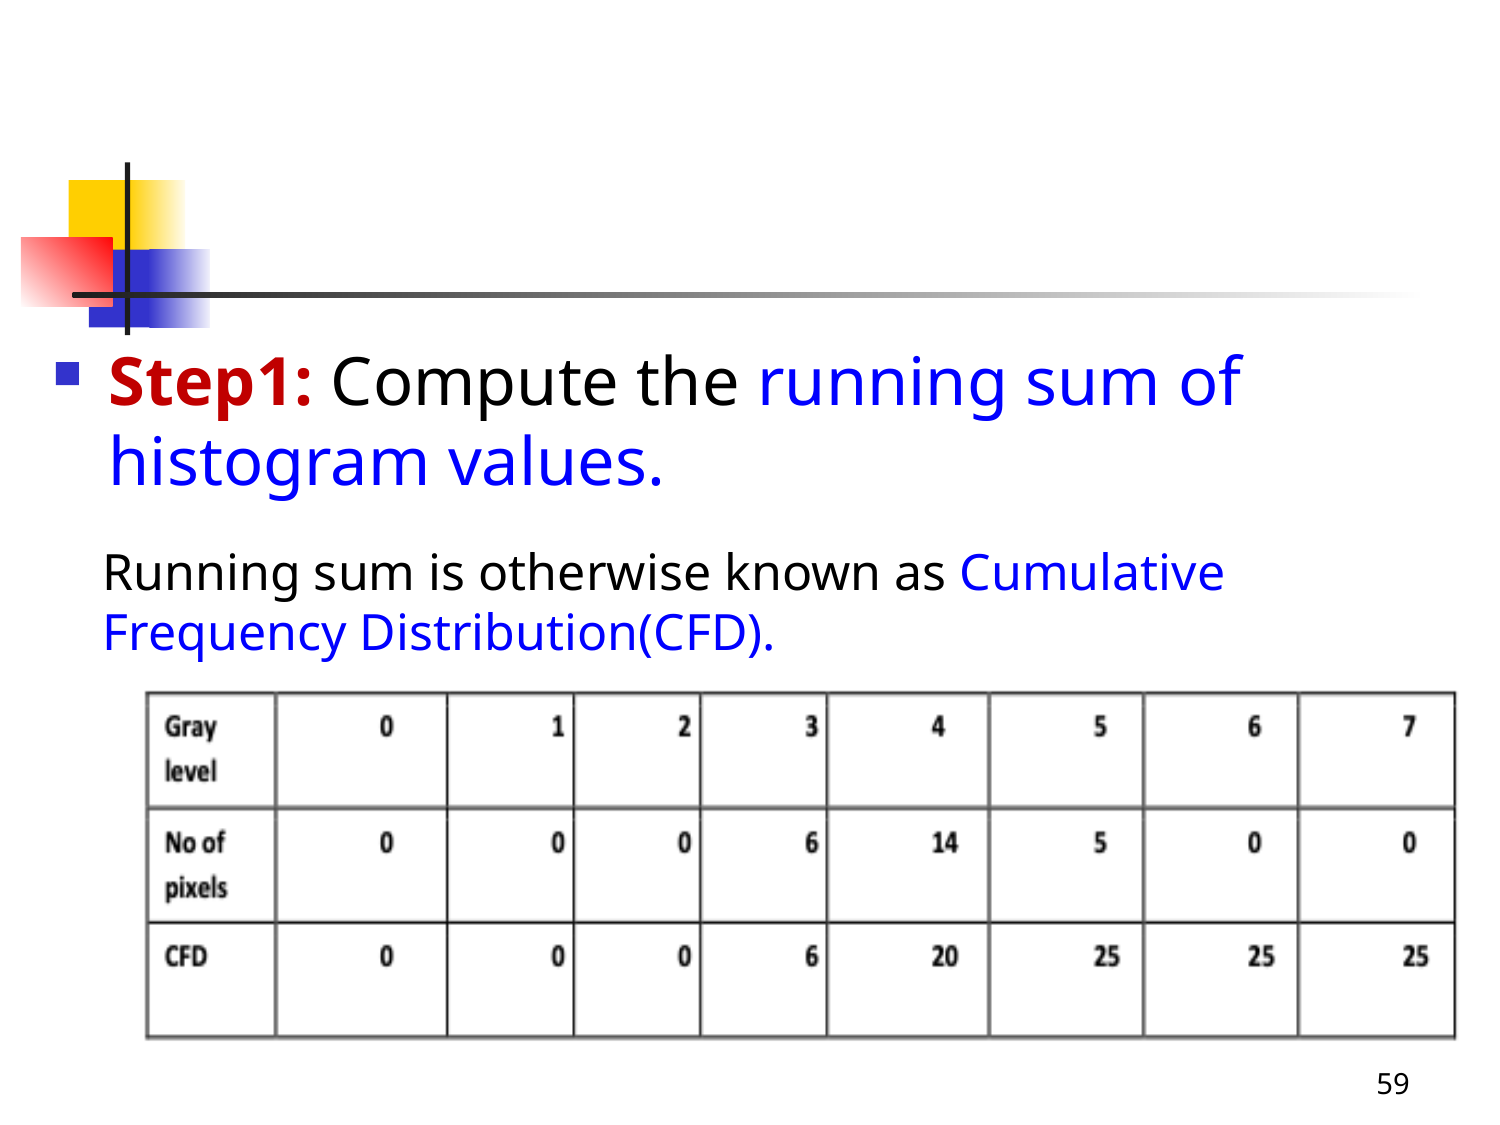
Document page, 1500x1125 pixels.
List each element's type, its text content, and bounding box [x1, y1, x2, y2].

picture [137, 687, 1463, 1049]
slide_number 59 [1112, 1057, 1426, 1113]
list Step1: Compute the running sum of histogram values. [37, 330, 1470, 1007]
text_box Running sum is otherwise known as Cumulative Frequency Distribution(CFD). [87, 533, 1438, 669]
